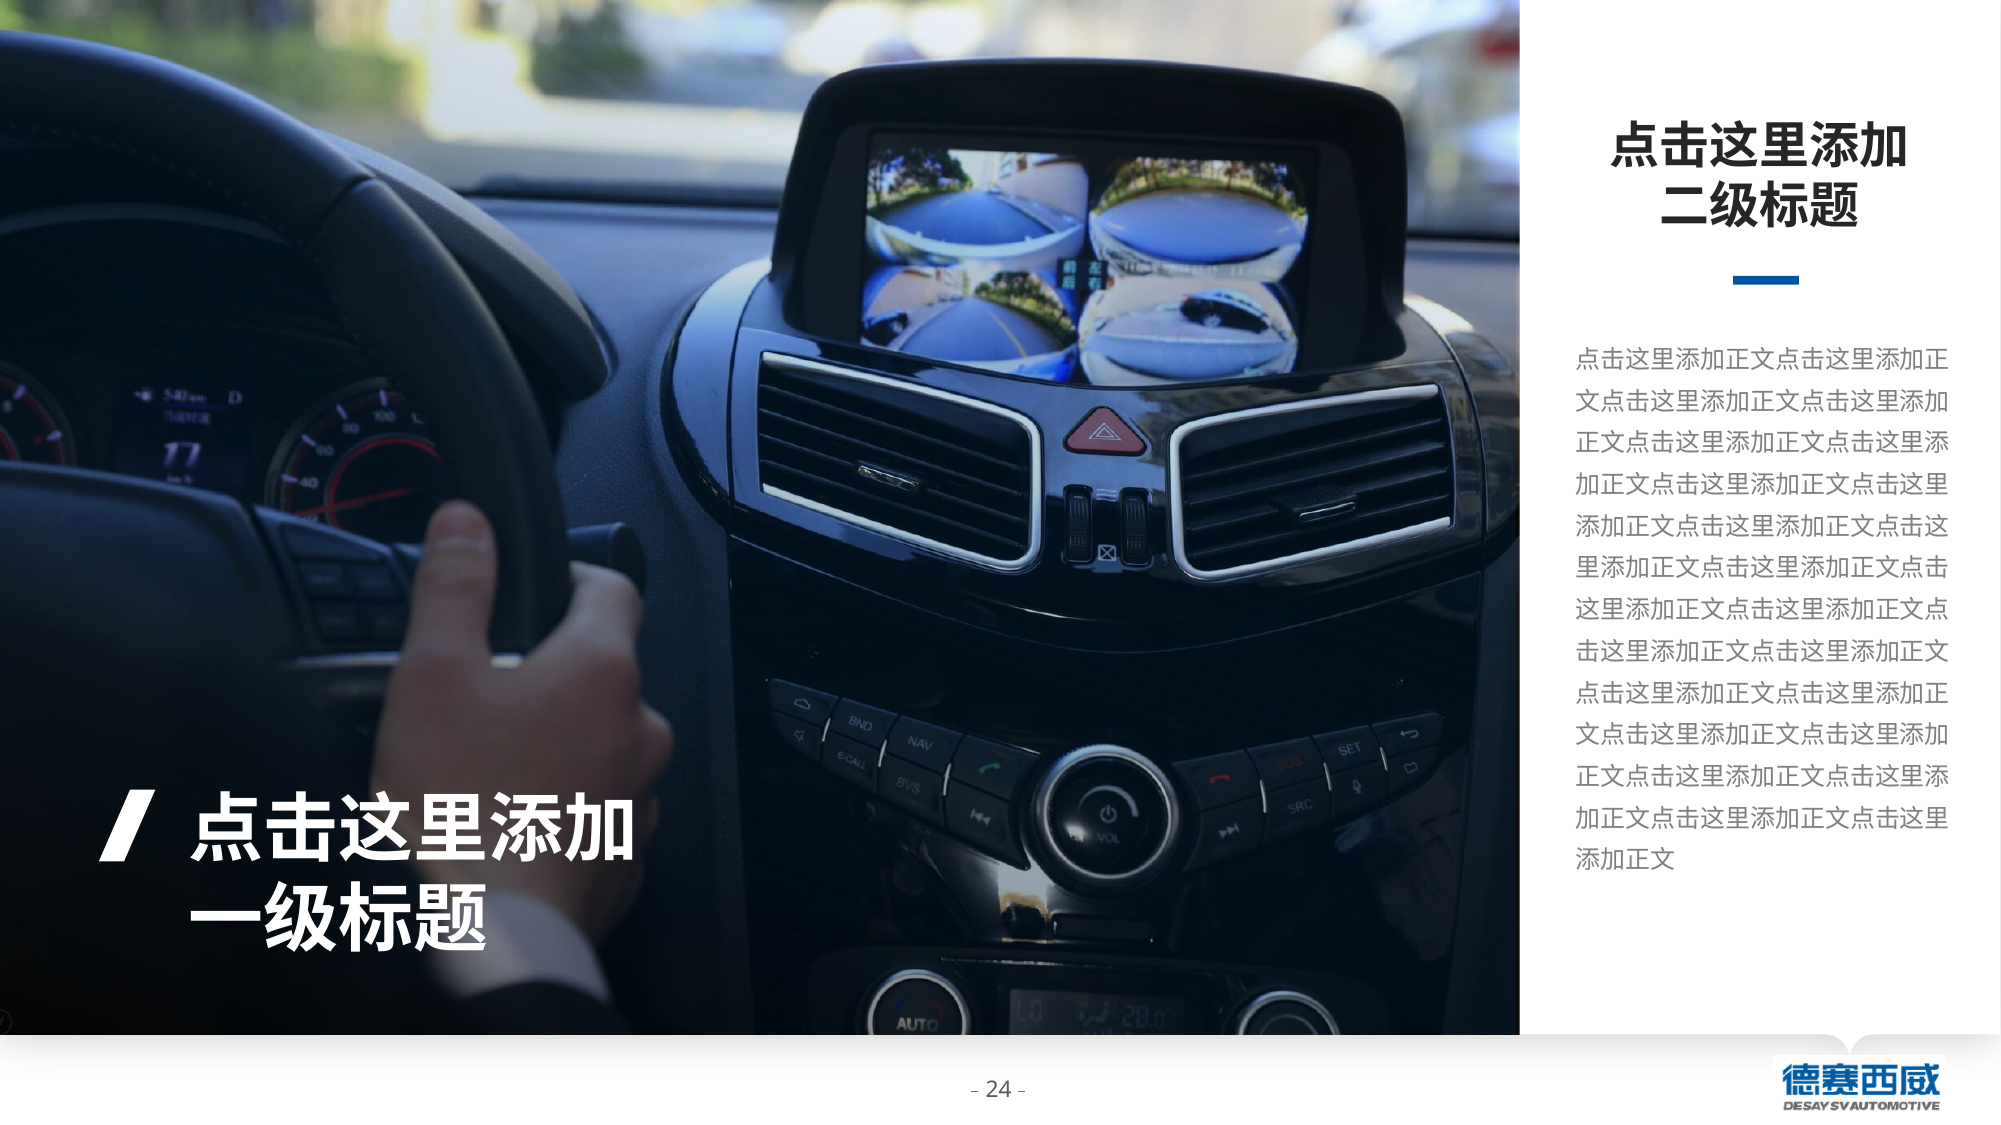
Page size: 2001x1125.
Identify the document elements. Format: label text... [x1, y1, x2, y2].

picture [1773, 1055, 1945, 1121]
picture [0, 0, 1520, 1035]
text_box [1732, 275, 1800, 286]
text_box 点击这里添加 二级标题 [1520, 106, 2000, 241]
text_box 点击这里添加正文点击这里添加正文点击这里添加正文点击这里添加正文点击这里添加正文点击这里添加正文点击这里添加正文点击这里添加正文点击这里添加正文点击这里添加正文点击这里添加正文点击这里添加正文点击这里添加正文点击这里添加正文点击这里添加正文点击这里添加正文点击这里添加正文点击这里添加正文点击这里添加正文点击这里添加正文点击这里添加正文点击这里添加正文点击这里添加正文 [1560, 324, 1972, 882]
